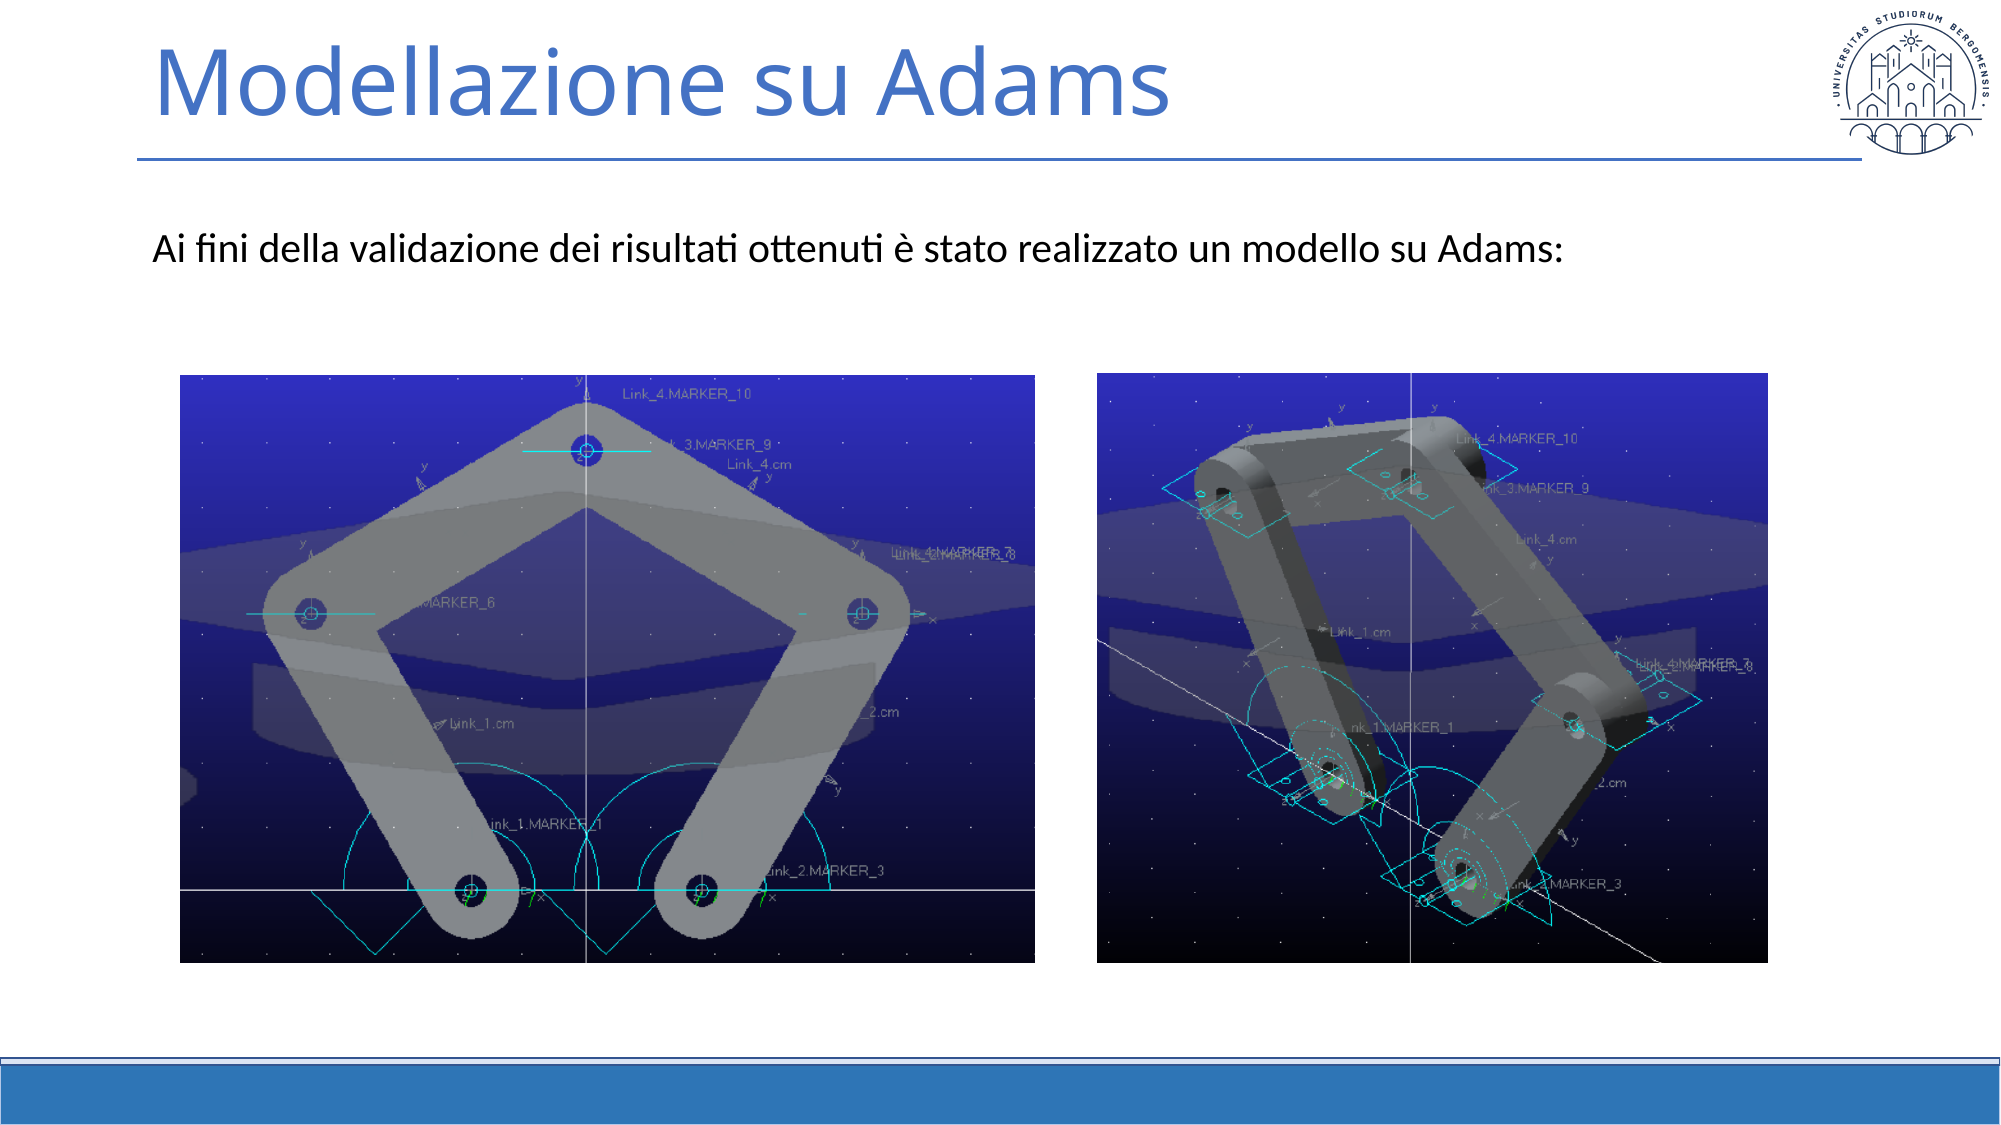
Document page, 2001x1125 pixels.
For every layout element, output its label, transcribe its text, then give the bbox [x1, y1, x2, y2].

picture [1097, 373, 1768, 963]
picture [179, 375, 1035, 963]
picture [1833, 11, 1989, 155]
title Modellazione su Adams [137, 22, 1863, 149]
slide_number 9 [1538, 1065, 1989, 1125]
list Ai fini della validazione dei risultati ottenuti è stato realizzato un modello su Adams: [137, 218, 1863, 933]
